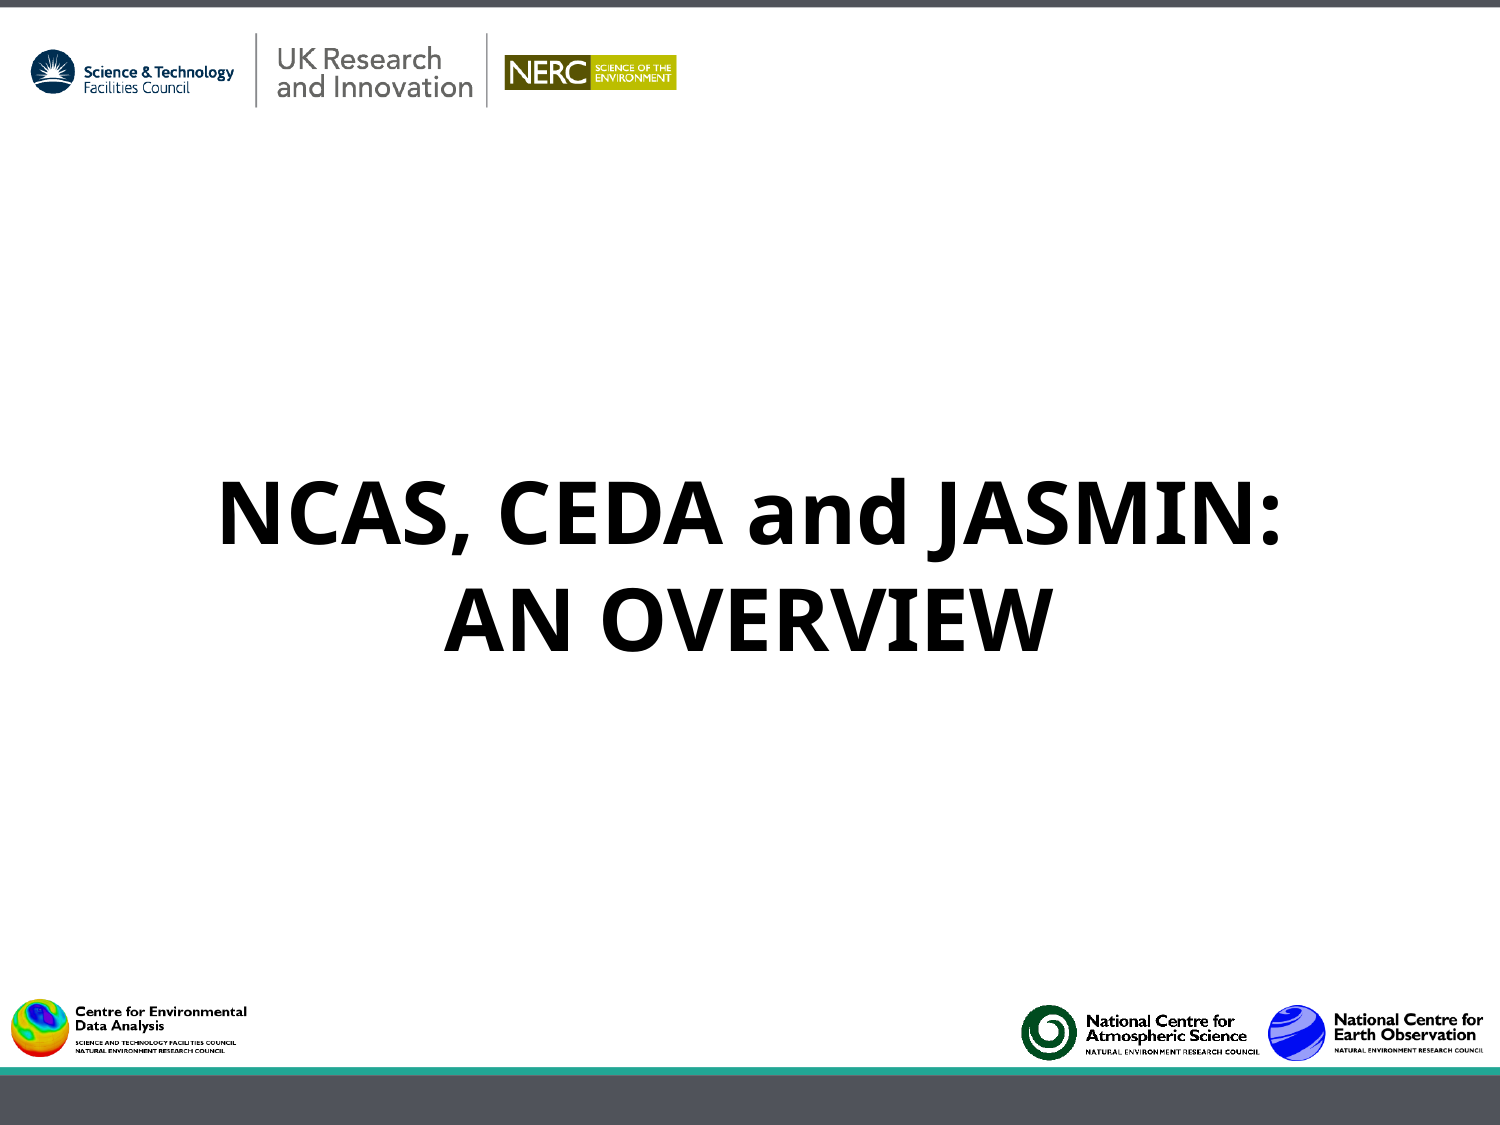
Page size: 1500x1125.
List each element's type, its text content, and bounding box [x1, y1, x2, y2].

title NCAS, CEDA and JASMIN: AN OVERVIEW [112, 451, 1388, 681]
picture [0, 0, 1500, 1125]
